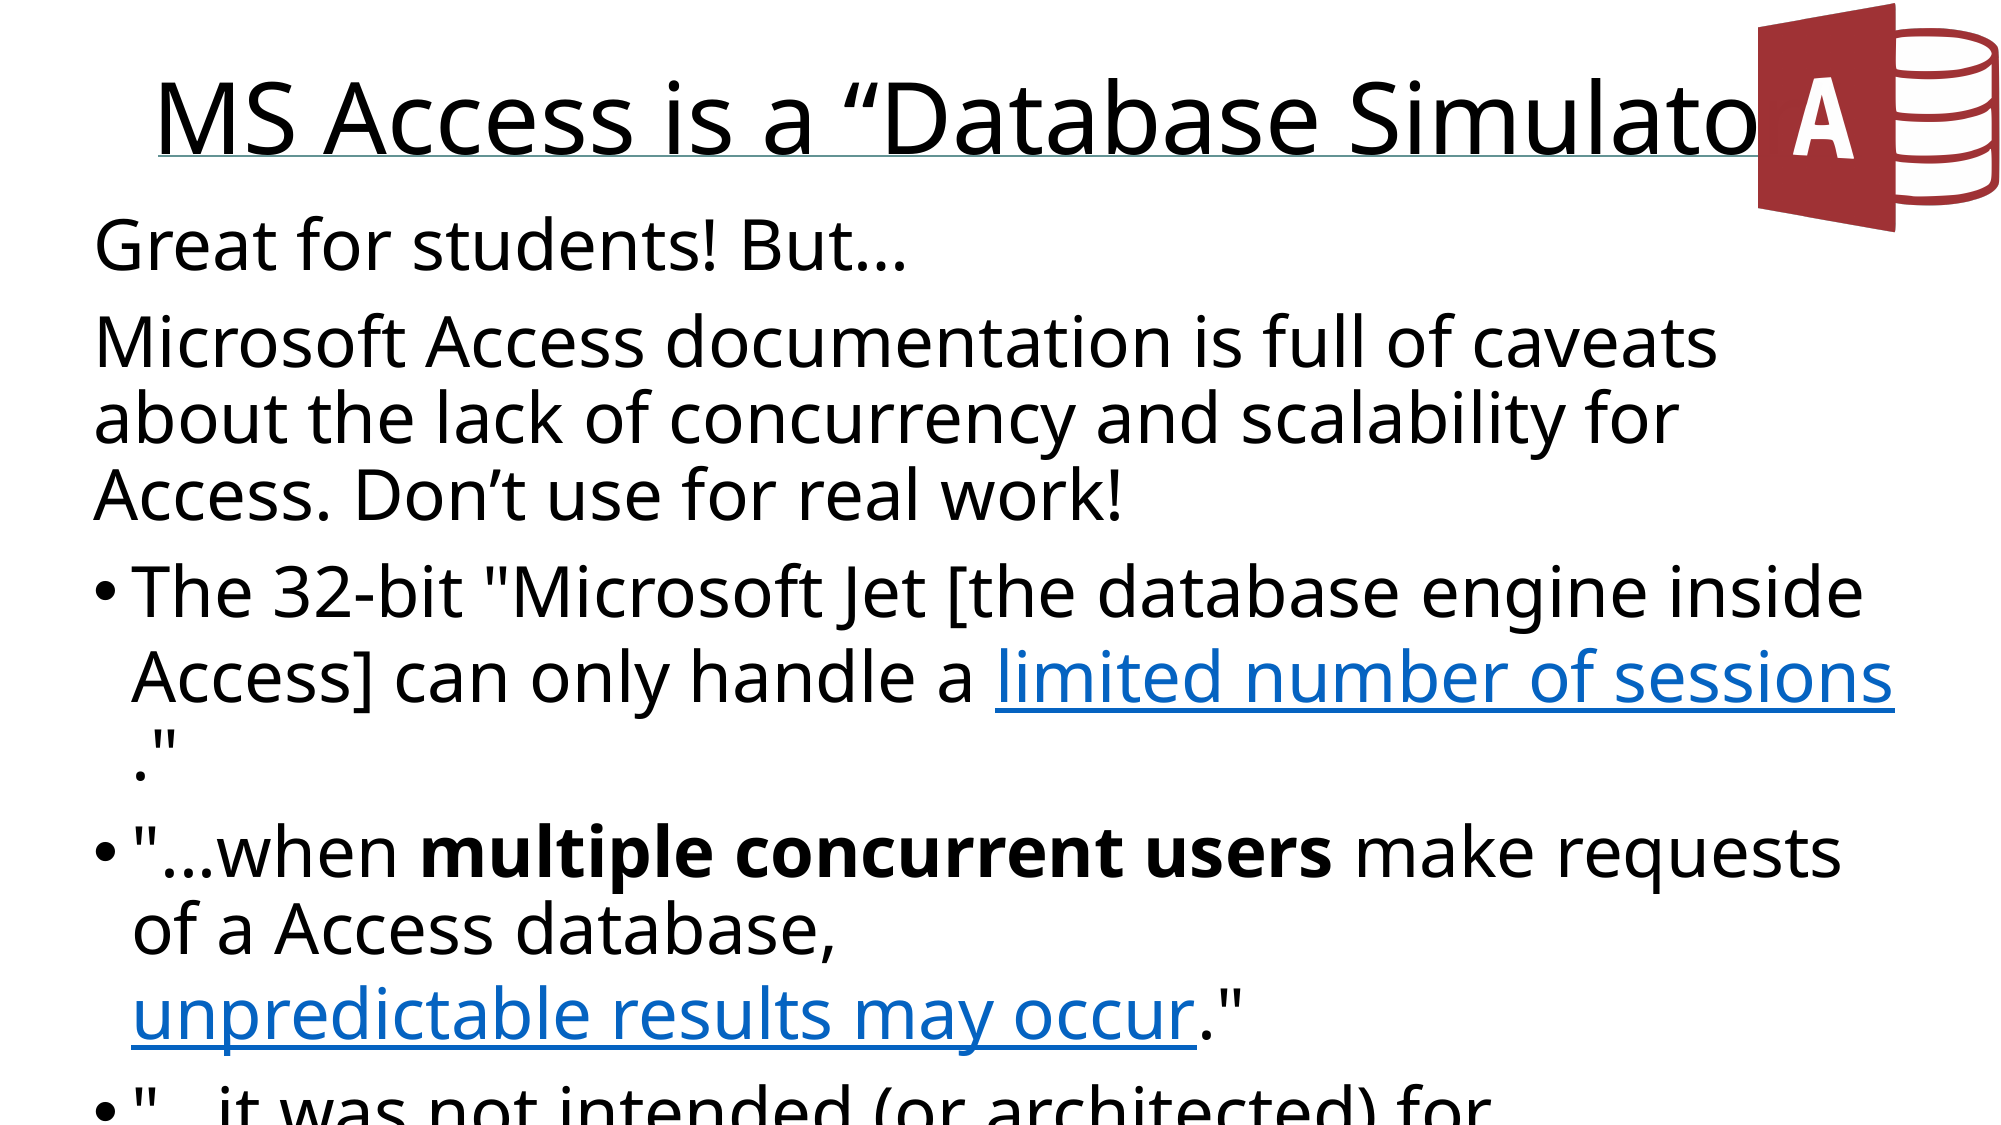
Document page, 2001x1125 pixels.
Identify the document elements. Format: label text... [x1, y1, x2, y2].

title MS Access is a “Database Simulator” [137, 59, 1757, 184]
list Great for students! But… Microsoft Access documentation is full of caveats about the lack of concurrency and scalability for Access. Don’t use for real work! The 32-bit "Microsoft Jet [the database engine inside Access] can only handle a limited number of sessions." "...when multiple concurrent users make requests of a Access database, unpredictable results may occur." "...it was not intended (or architected) for high-stress performance..." [78, 201, 1923, 1014]
picture [1757, 3, 2000, 234]
